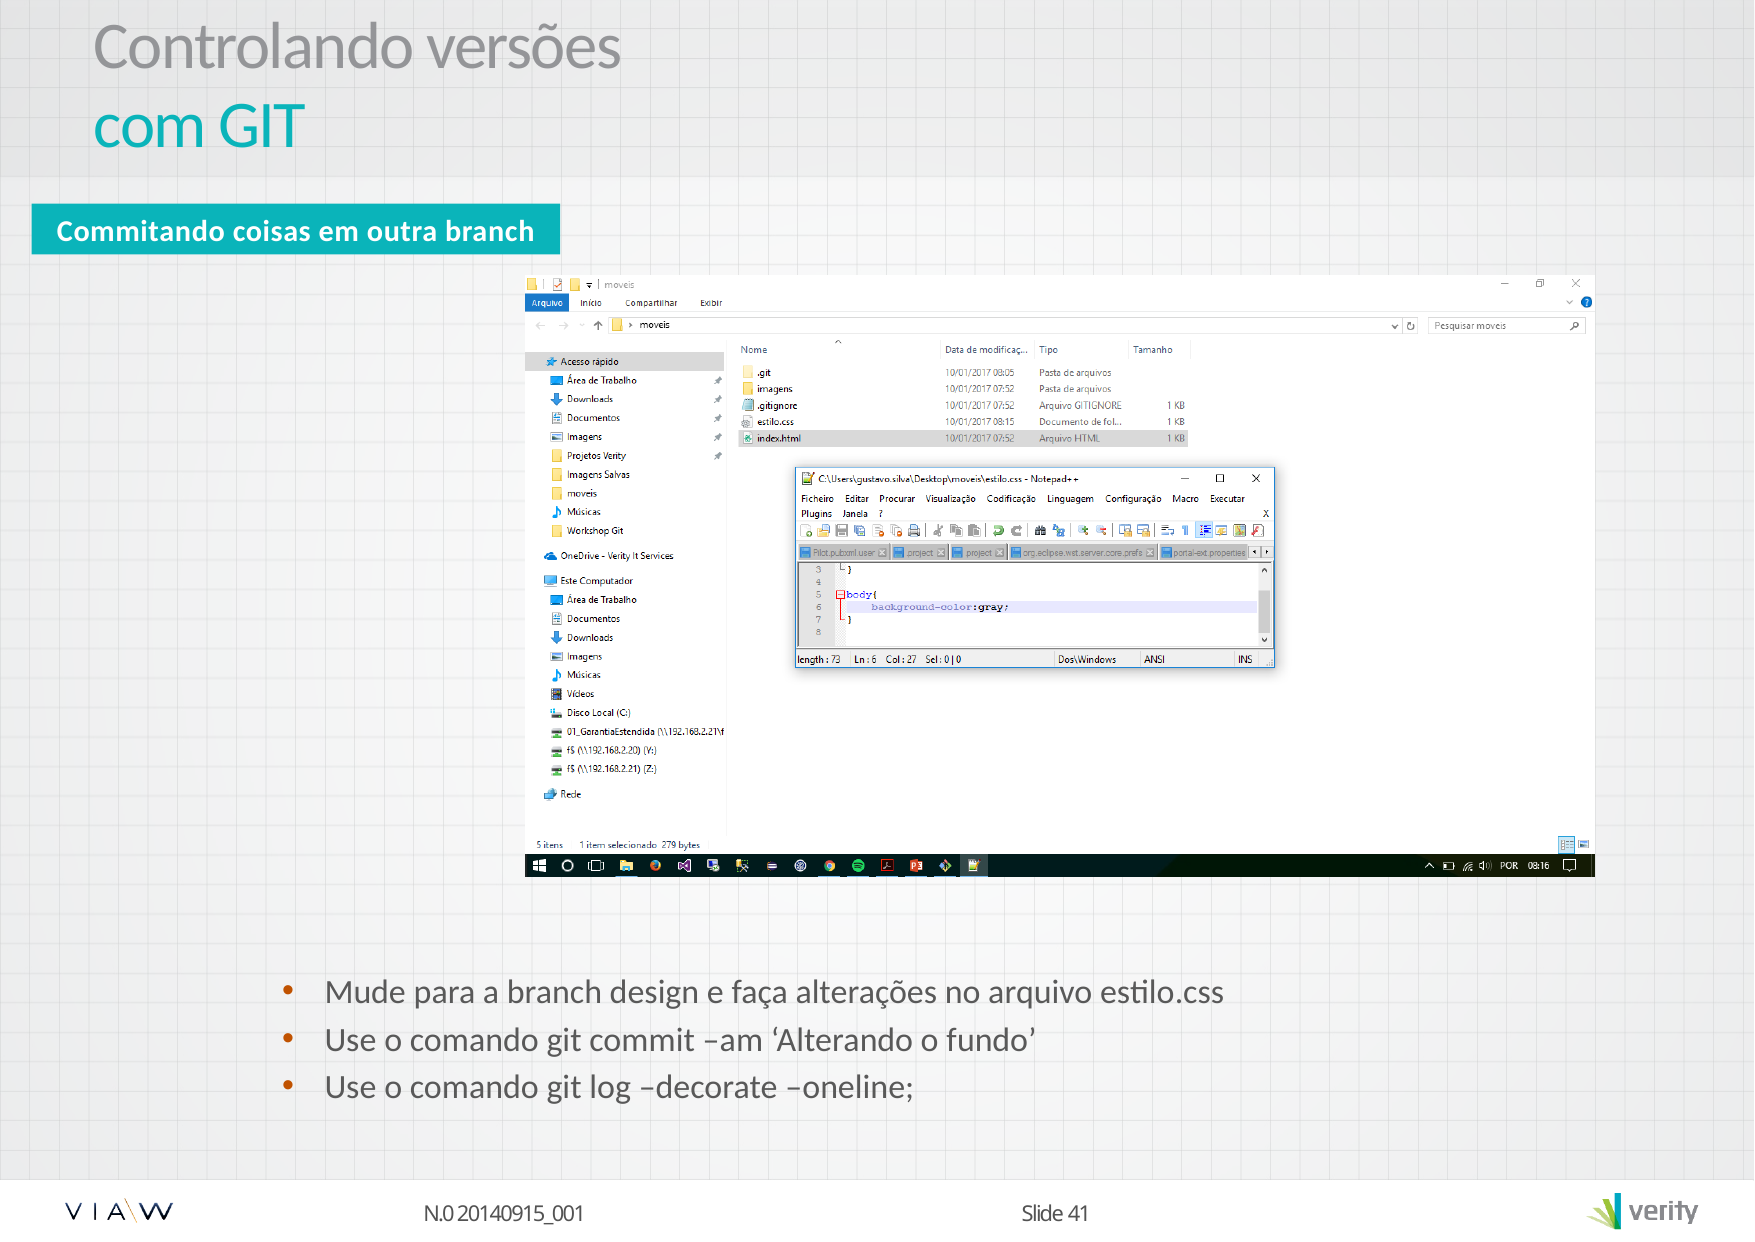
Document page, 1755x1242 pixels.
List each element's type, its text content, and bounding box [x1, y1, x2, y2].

picture [1573, 1181, 1714, 1233]
text_box Mude para a branch design e faça alterações no arquivo estilo.css Use o comando git commit –am ‘Alterando o fundo’ Use o comando git log –decorate –oneline; [267, 970, 1356, 1175]
text_box Commitando coisas em outra branch [31, 203, 561, 255]
picture [64, 1197, 174, 1223]
picture [0, 0, 1754, 1180]
